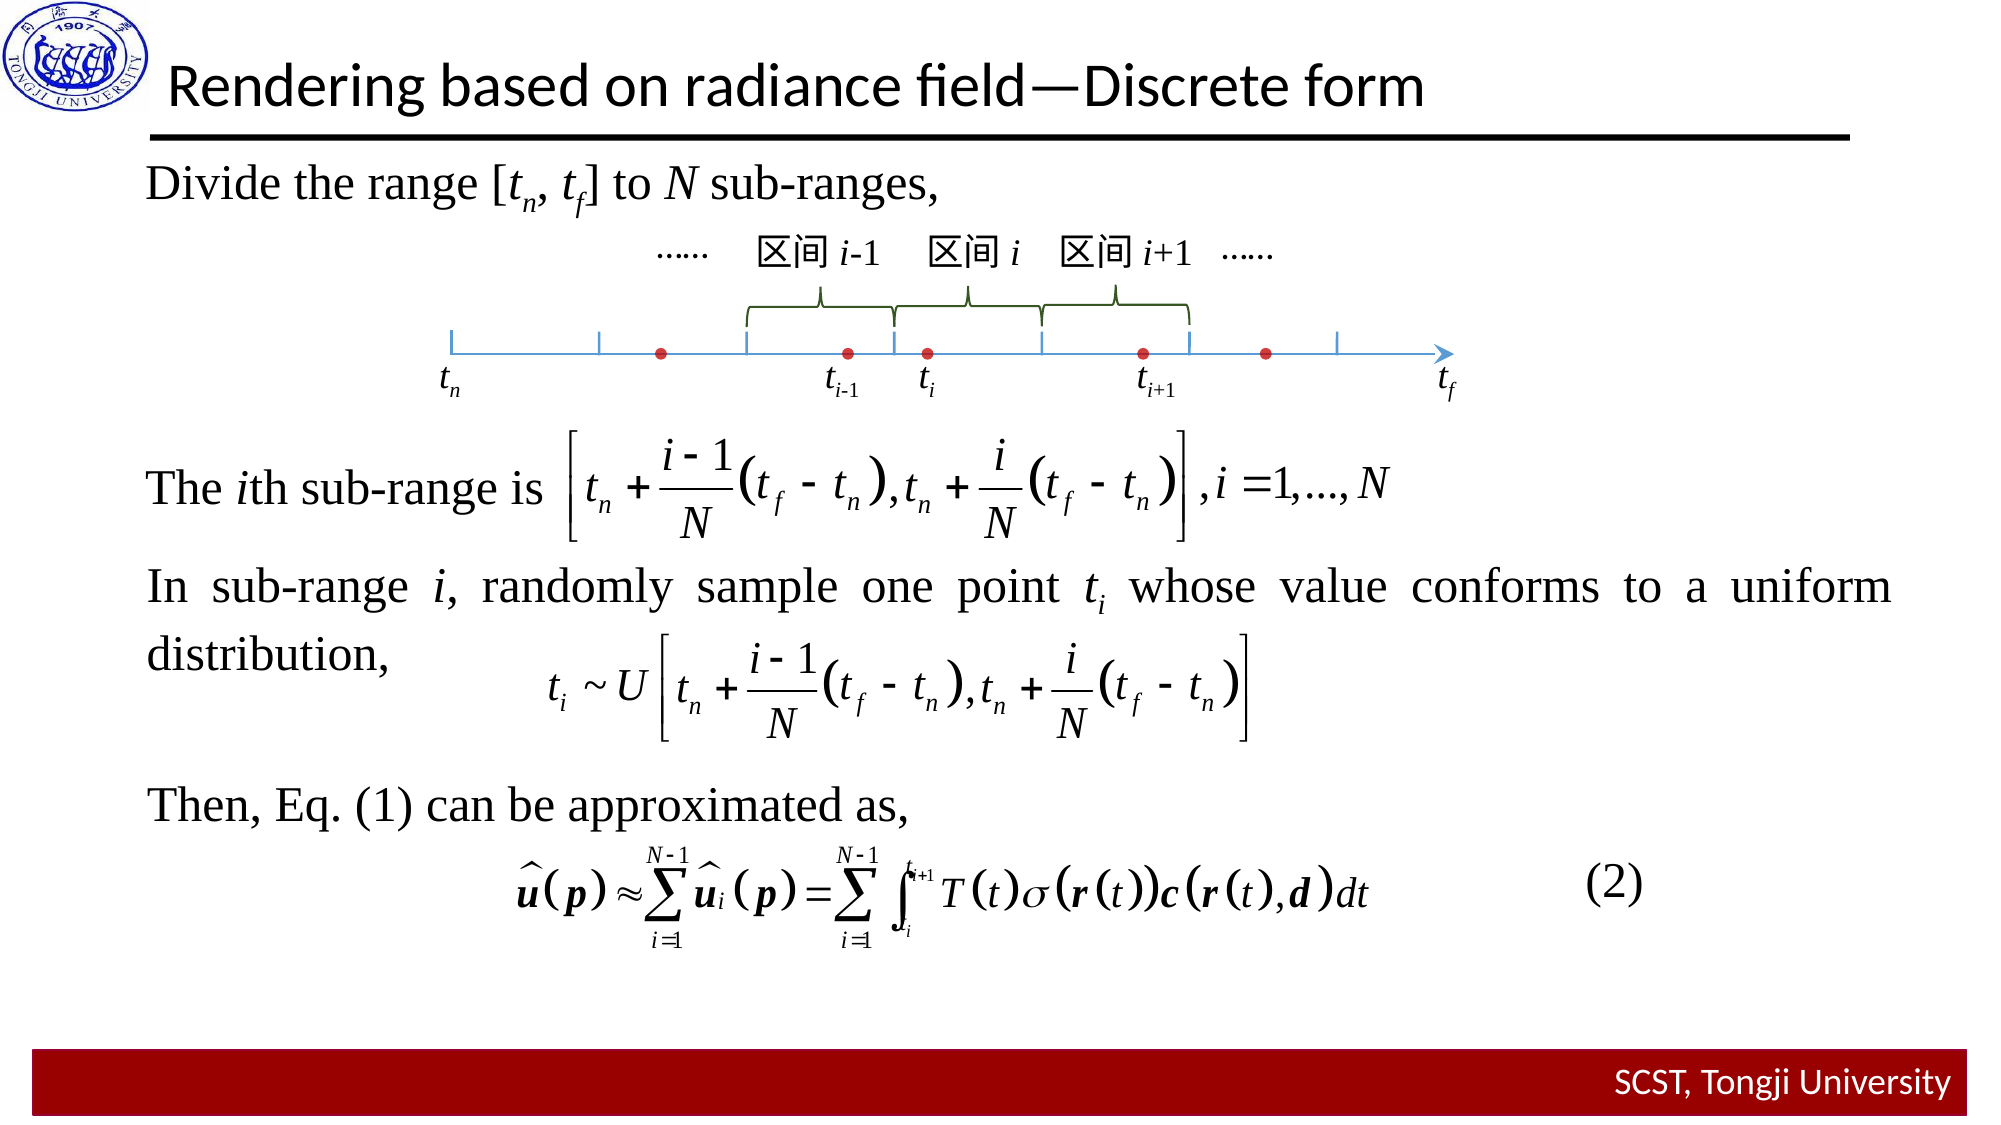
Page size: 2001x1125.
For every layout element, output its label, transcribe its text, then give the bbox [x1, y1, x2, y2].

text_box ti-1 [810, 362, 875, 410]
text_box [1041, 284, 1190, 325]
text_box …… [1206, 226, 1289, 275]
text_box tn [424, 343, 476, 410]
text_box [1260, 347, 1272, 353]
text_box tf [1422, 343, 1469, 410]
text_box ti+1 [1121, 343, 1185, 353]
text_box [894, 285, 1042, 327]
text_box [557, 417, 1406, 556]
text_box ti+1 [1121, 362, 1192, 410]
text_box [746, 286, 894, 328]
text_box In sub-range i, randomly sample one point ti whose value conforms to a uniform distribution, [131, 544, 1908, 688]
text_box Divide the range [tn, tf] to N sub-ranges, [130, 142, 1376, 226]
text_box (2) [1570, 839, 1680, 915]
text_box Then, Eq. (1) can be approximated as, [132, 764, 1180, 839]
text_box ti [903, 343, 950, 353]
text_box ti [903, 362, 950, 410]
text_box [655, 347, 667, 353]
text_box Rendering based on radiance field—Discrete form [152, 12, 1953, 150]
text_box …… [641, 226, 724, 274]
text_box 区间i [911, 226, 1036, 281]
text_box 区间i-1 [740, 226, 896, 281]
text_box The ith sub-range is [130, 447, 551, 523]
picture [0, 0, 150, 112]
text_box 区间i+1 [1043, 226, 1208, 281]
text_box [509, 834, 1379, 958]
text_box ti-1 [810, 343, 875, 353]
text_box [540, 622, 1266, 755]
